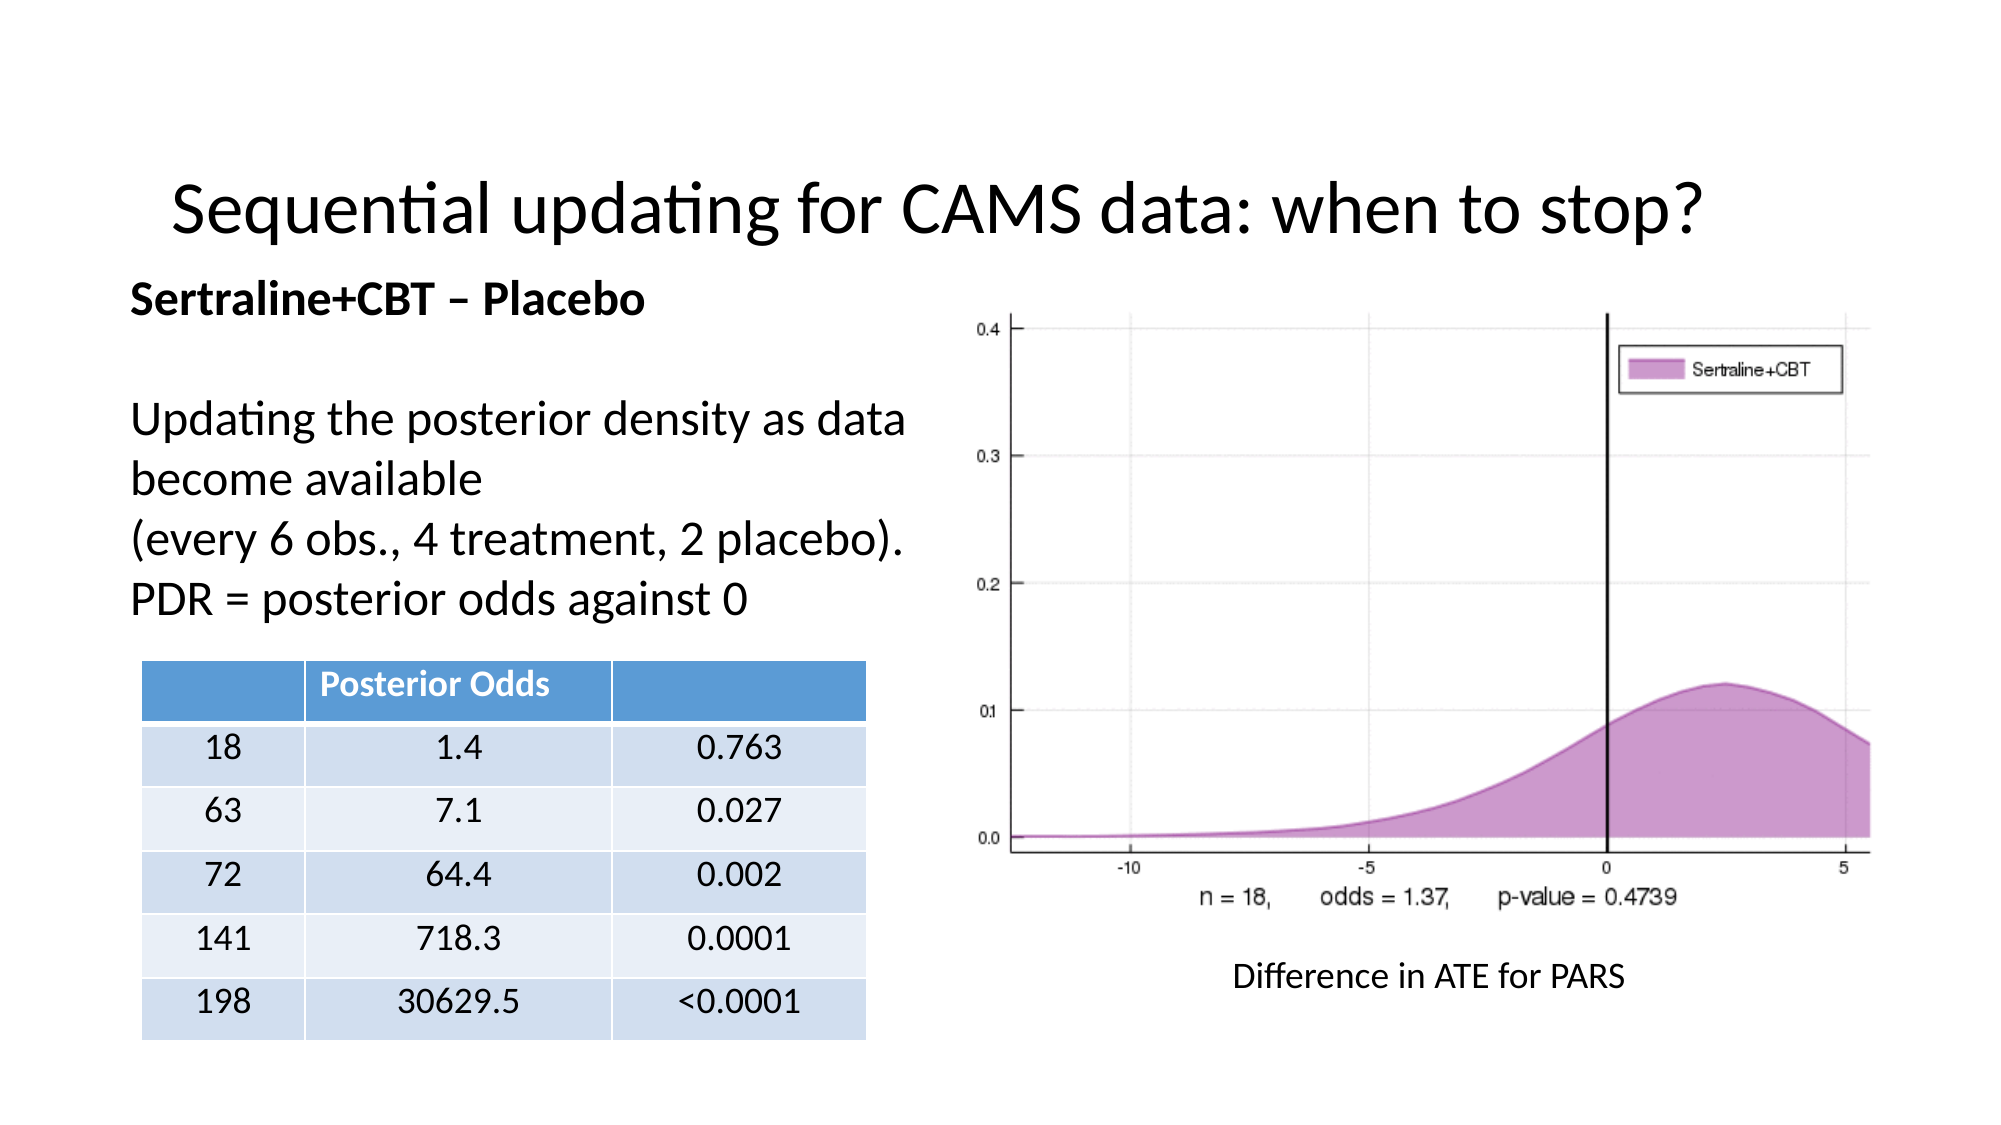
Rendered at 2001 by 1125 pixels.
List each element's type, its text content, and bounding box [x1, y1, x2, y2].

text_box Sertraline+CBT – Placebo Updating the posterior density as data become available (every 6 obs., 4 treatment, 2 placebo). PDR = posterior odds against 0 [115, 257, 923, 633]
title Sequential updating for CAMS data: when to stop? [72, 128, 1807, 258]
text_box Difference in ATE for PARS [1217, 943, 1641, 1004]
picture [951, 295, 1889, 921]
